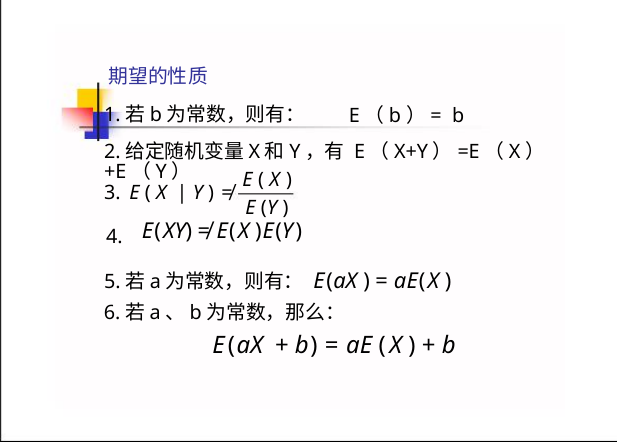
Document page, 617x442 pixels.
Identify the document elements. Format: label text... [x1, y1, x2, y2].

text_box 期望的性质 [108, 67, 238, 88]
text_box ≠ [221, 178, 263, 196]
text_box 1.若b为常数，则有： [104, 105, 324, 125]
text_box 3. E ( X | Y ) [104, 180, 221, 204]
text_box 6.若a、b为常数，那么： [103, 303, 356, 324]
text_box 5.若a为常数，则有： E(aX ) = aE(X ) [104, 265, 497, 293]
text_box 2.给定随机变量X和Y，有 E（X+Y）=E（X）+E（Y） [104, 142, 617, 183]
text_box E(aX + b) = aE (X ) + b [212, 329, 487, 359]
text_box E ( X ) [242, 167, 323, 191]
text_box E（b）= b [348, 104, 472, 127]
text_box 4. [106, 227, 156, 248]
text_box E (Y ) E(XY) ≠ E(X )E(Y) [141, 196, 349, 244]
text_box [0, 0, 617, 442]
